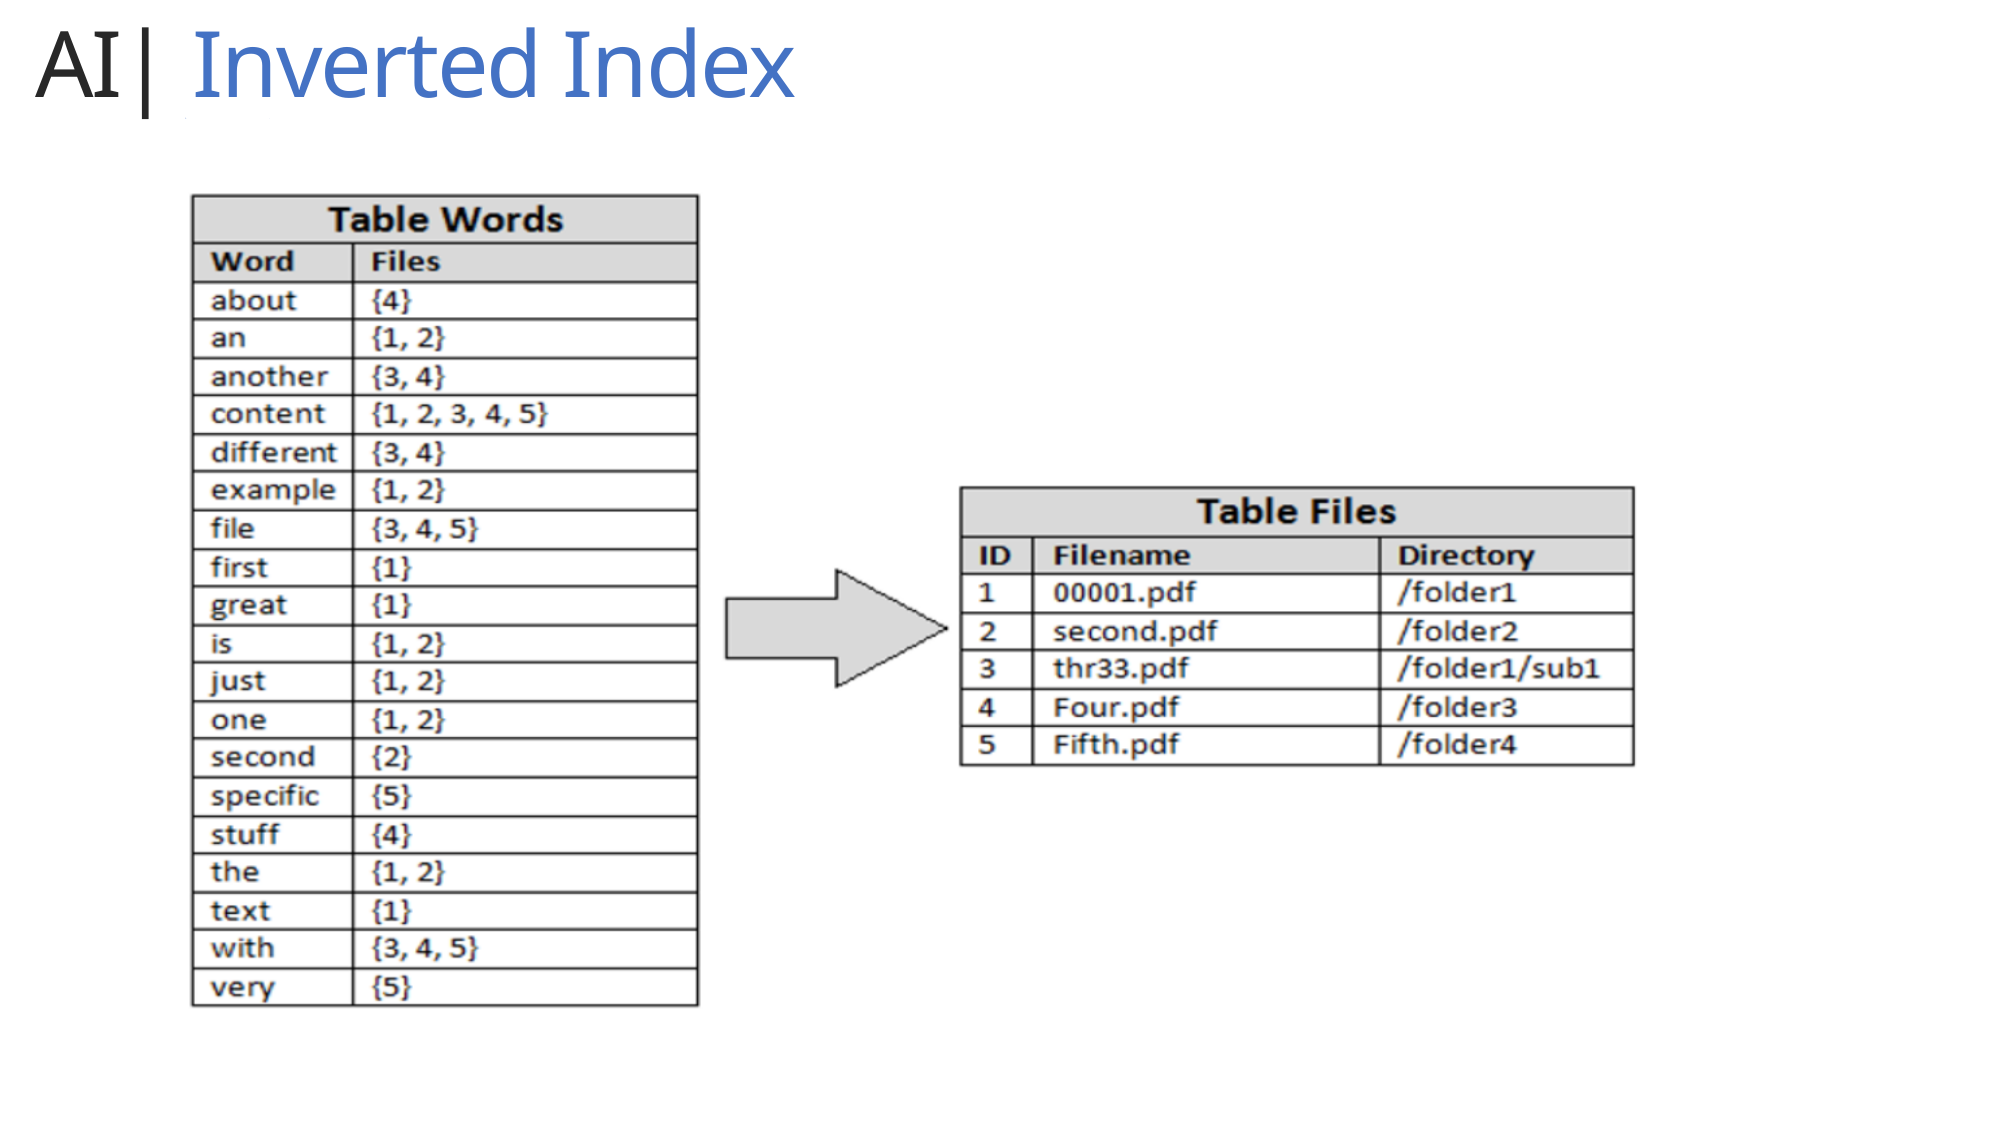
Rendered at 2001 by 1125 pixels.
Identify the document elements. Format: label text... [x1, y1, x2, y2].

text_box AI| Inverted Index . [20, 11, 2000, 160]
picture [130, 159, 1849, 1090]
